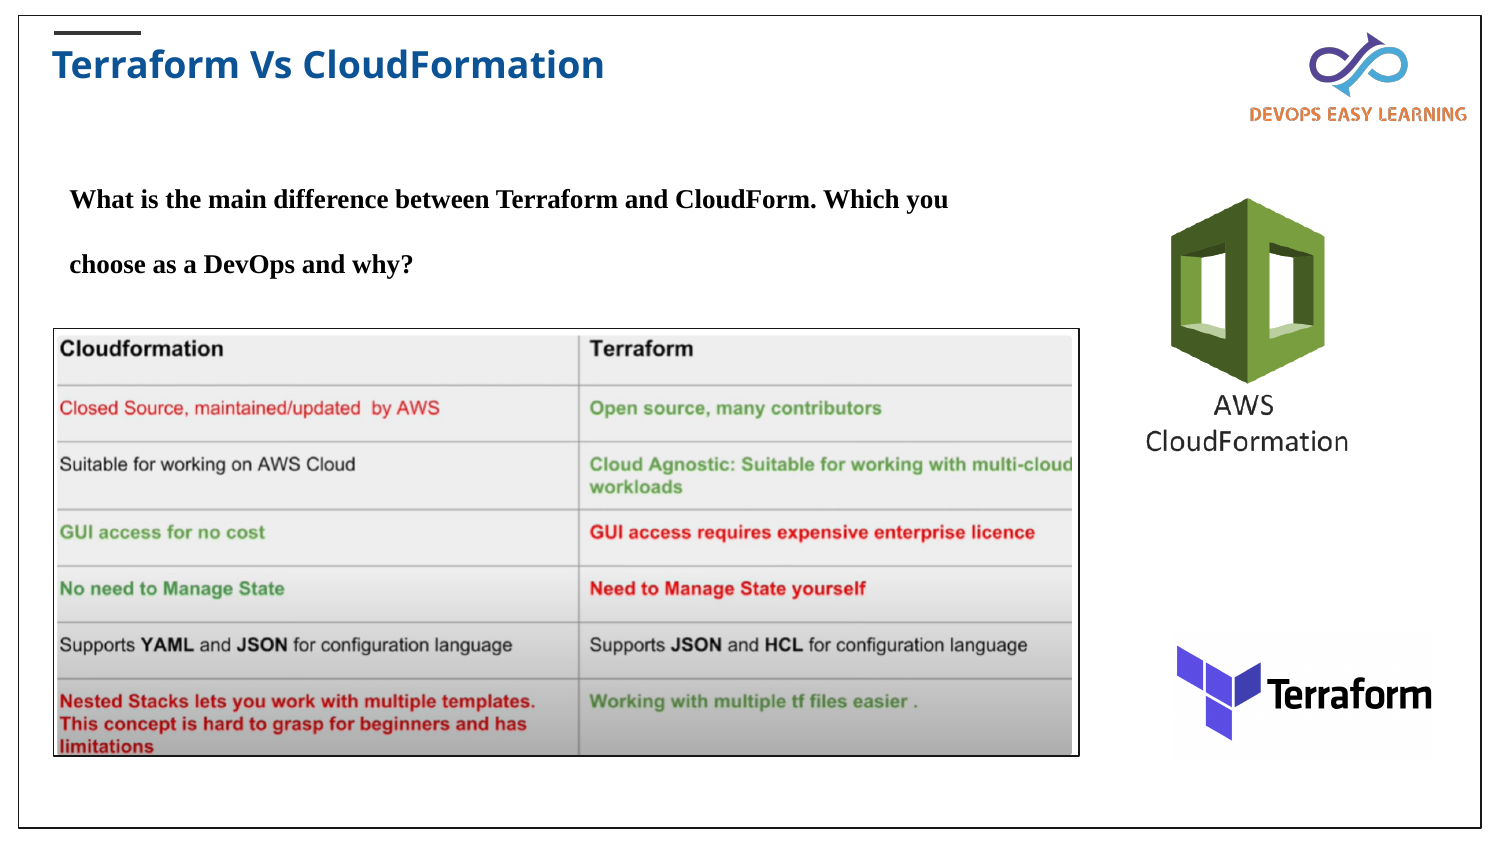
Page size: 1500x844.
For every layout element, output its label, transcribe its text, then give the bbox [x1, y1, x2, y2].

picture [1240, 21, 1477, 141]
text_box Terraform Vs CloudFormation [36, 33, 1220, 94]
picture [1142, 196, 1353, 456]
text_box What is the main difference between Terraform and CloudForm. Which you choose as a DevOps and why? [54, 134, 985, 295]
text_box [18, 15, 1482, 829]
picture [1170, 626, 1438, 761]
picture [54, 329, 1079, 756]
